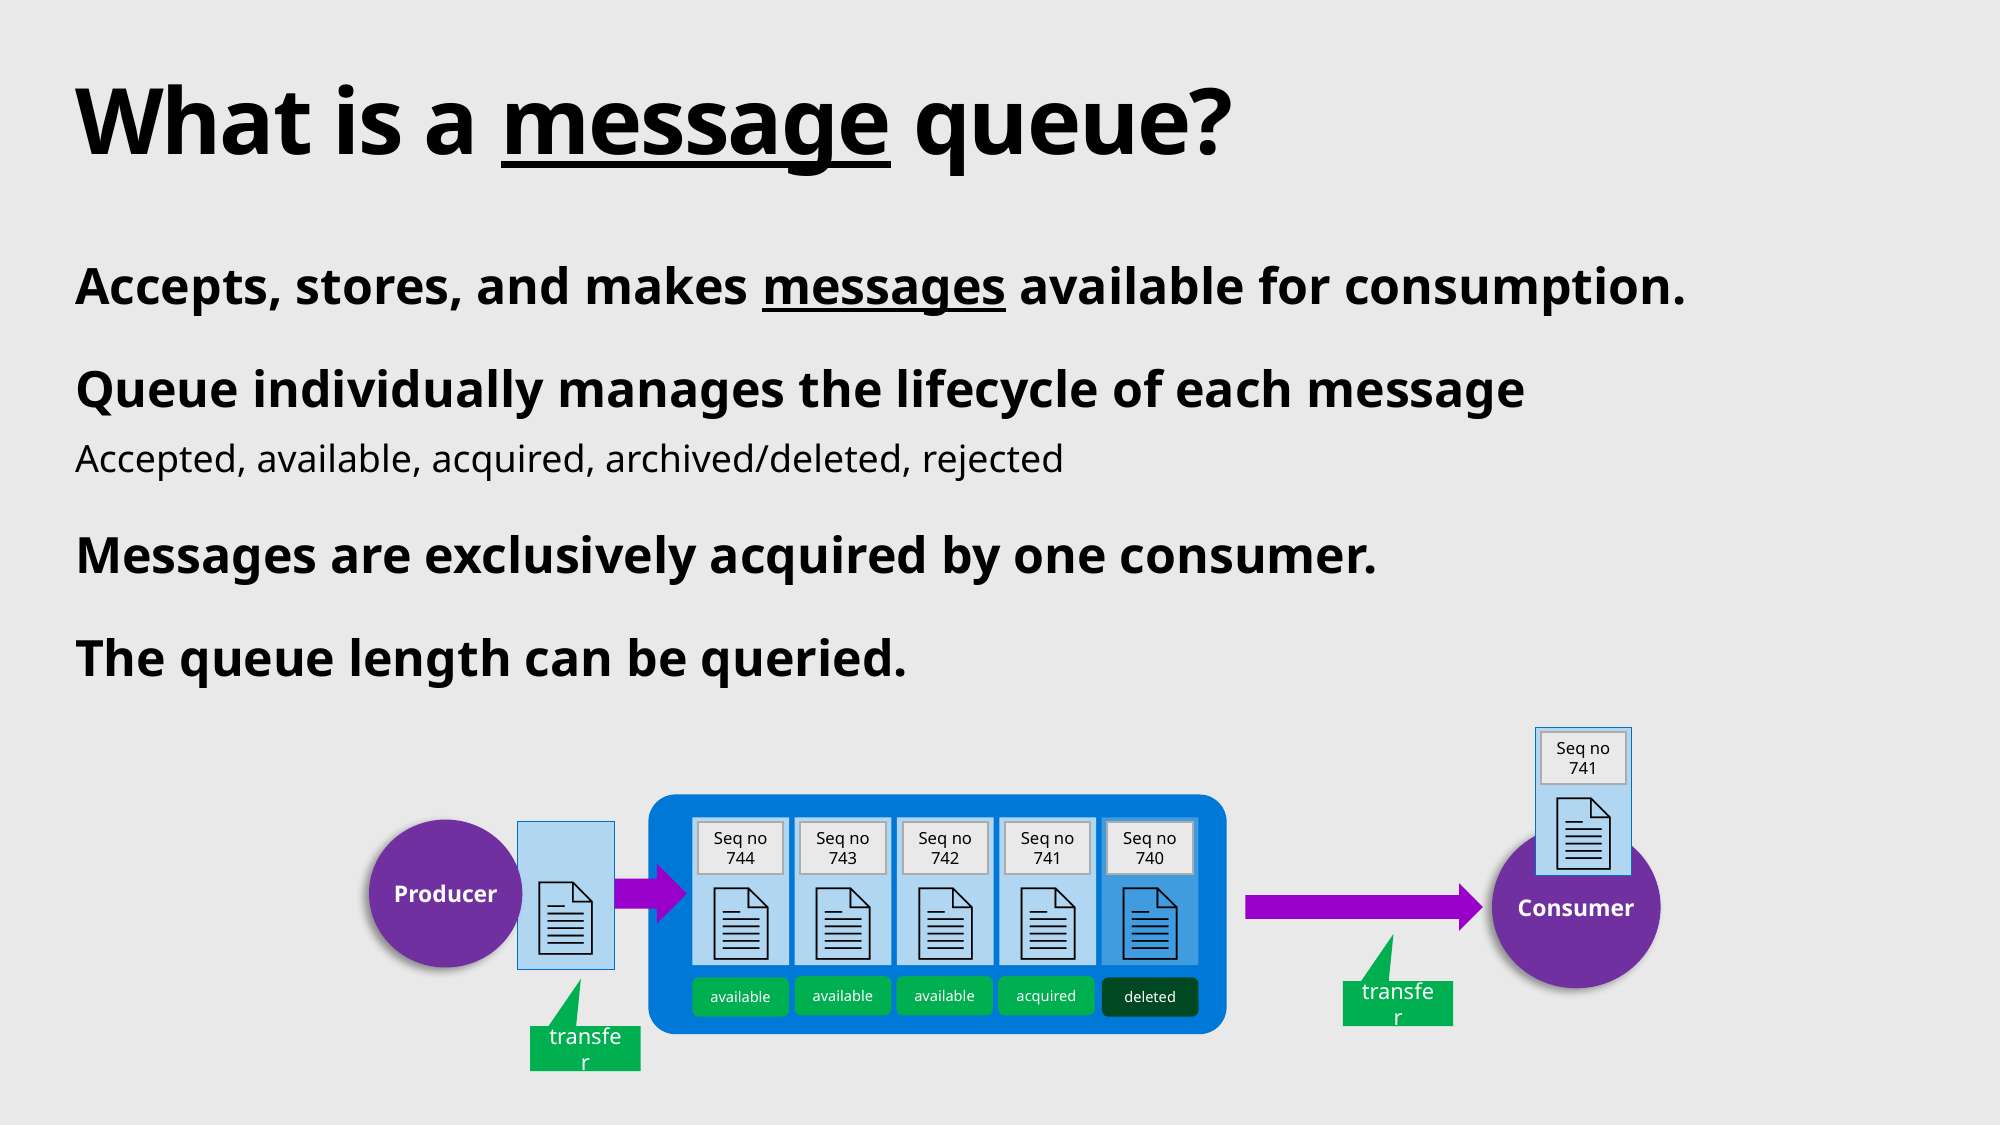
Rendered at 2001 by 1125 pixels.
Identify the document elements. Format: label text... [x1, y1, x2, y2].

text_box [999, 817, 1097, 967]
text_box deleted [1101, 977, 1199, 1017]
text_box acquired [998, 976, 1095, 1016]
text_box available [692, 977, 790, 1017]
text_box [1101, 817, 1199, 967]
text_box available [794, 976, 892, 1016]
picture [697, 880, 785, 967]
text_box [647, 793, 1228, 1035]
text_box available [896, 976, 994, 1016]
text_box Producer [368, 819, 522, 969]
text_box [517, 821, 615, 970]
picture [799, 880, 887, 967]
text_box [896, 817, 994, 966]
picture [522, 874, 609, 962]
list Accepts, stores, and makes messages available for consumption. Queue individually manages the lifecycle of each message Accepted, available, acquired, archived/deleted, rejected Messages are exclusively acquired by one consumer. The queue length can be queried. [75, 248, 1925, 739]
title What is a message queue? [75, 75, 1925, 180]
text_box transfer [529, 978, 642, 1072]
text_box [794, 817, 892, 966]
text_box Seq no 743 [799, 821, 887, 875]
text_box Consumer [1491, 835, 1662, 989]
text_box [1535, 727, 1632, 877]
text_box [614, 863, 687, 924]
text_box [1244, 881, 1484, 933]
picture [902, 880, 989, 967]
text_box [692, 817, 790, 966]
text_box Seq no 744 [697, 821, 784, 875]
text_box transfer [1342, 933, 1454, 1027]
text_box Seq no 742 [902, 821, 989, 875]
